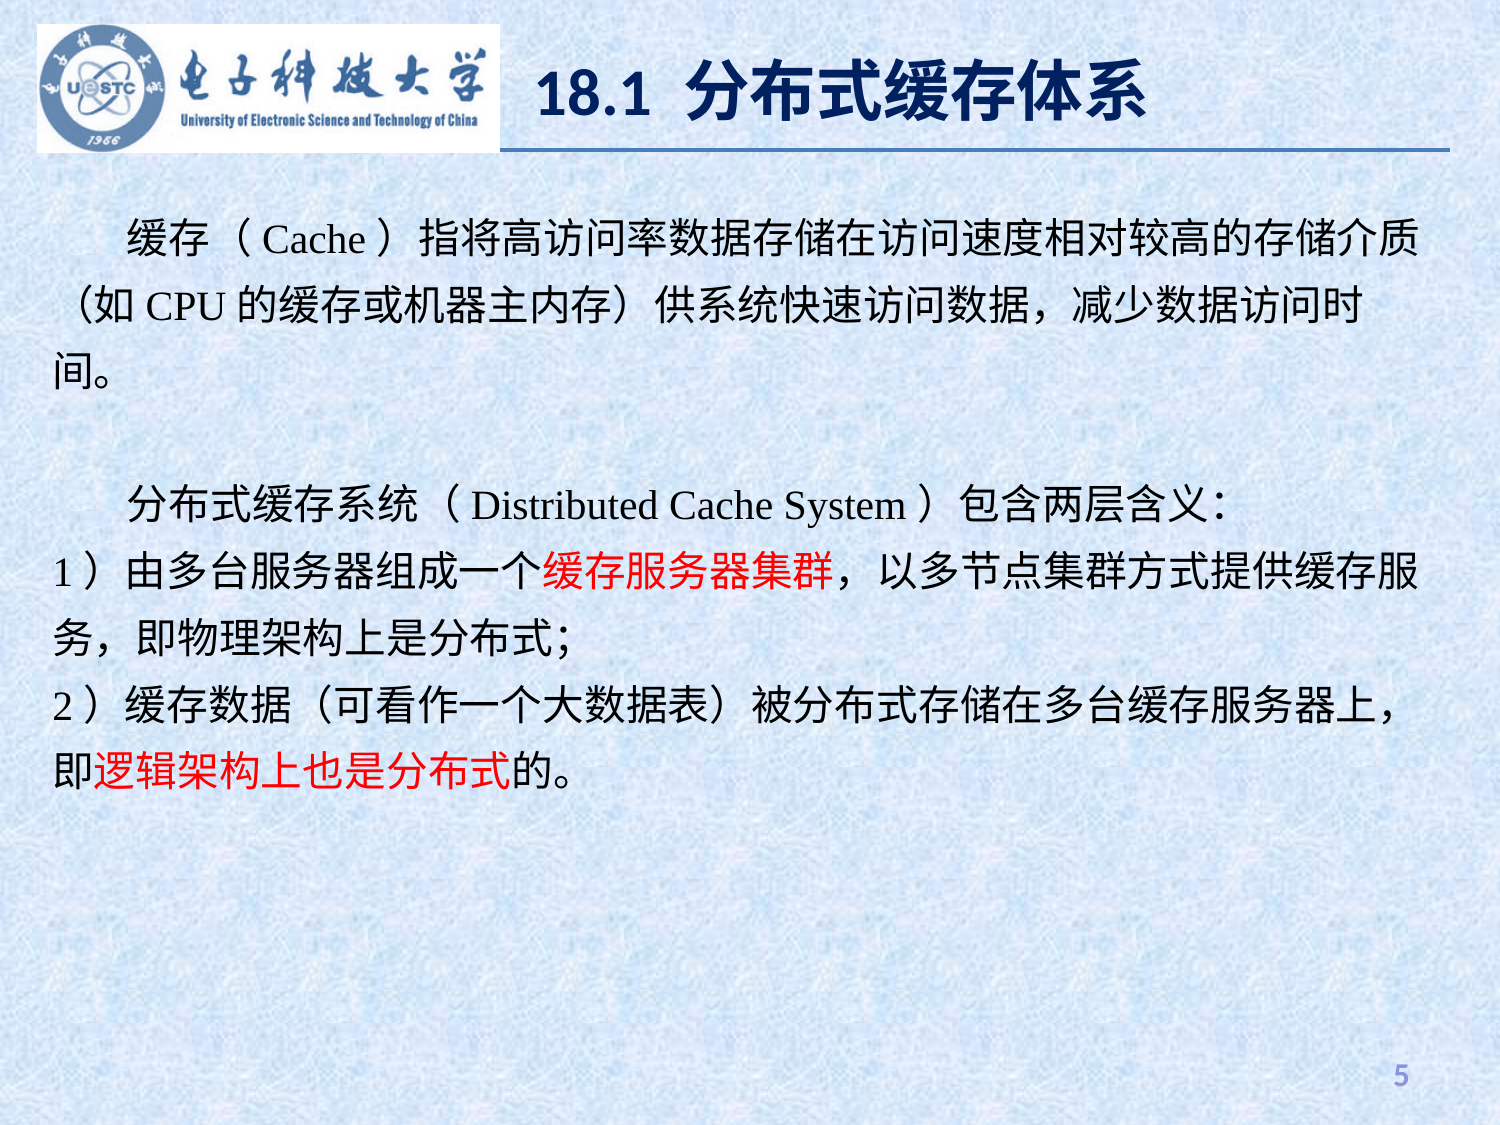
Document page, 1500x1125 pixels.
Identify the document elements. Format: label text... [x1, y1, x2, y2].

text_box 缓存（Cache）指将高访问率数据存储在访问速度相对较高的存储介质（如CPU的缓存或机器主内存）供系统快速访问数据，减少数据访问时间。 分布式缓存系统（Distributed Cache System）包含两层含义： 1）由多台服务器组成一个缓存服务器集群，以多节点集群方式提供缓存服务，即物理架构上是分布式； 2）缓存数据（可看作一个大数据表）被分布式存储在多台缓存服务器上，即逻辑架构上也是分布式的。 [37, 187, 1450, 803]
slide_number 5 [1074, 1042, 1425, 1103]
picture [0, 0, 1500, 1125]
text_box 18.1 分布式缓存体系 [518, 41, 1432, 137]
